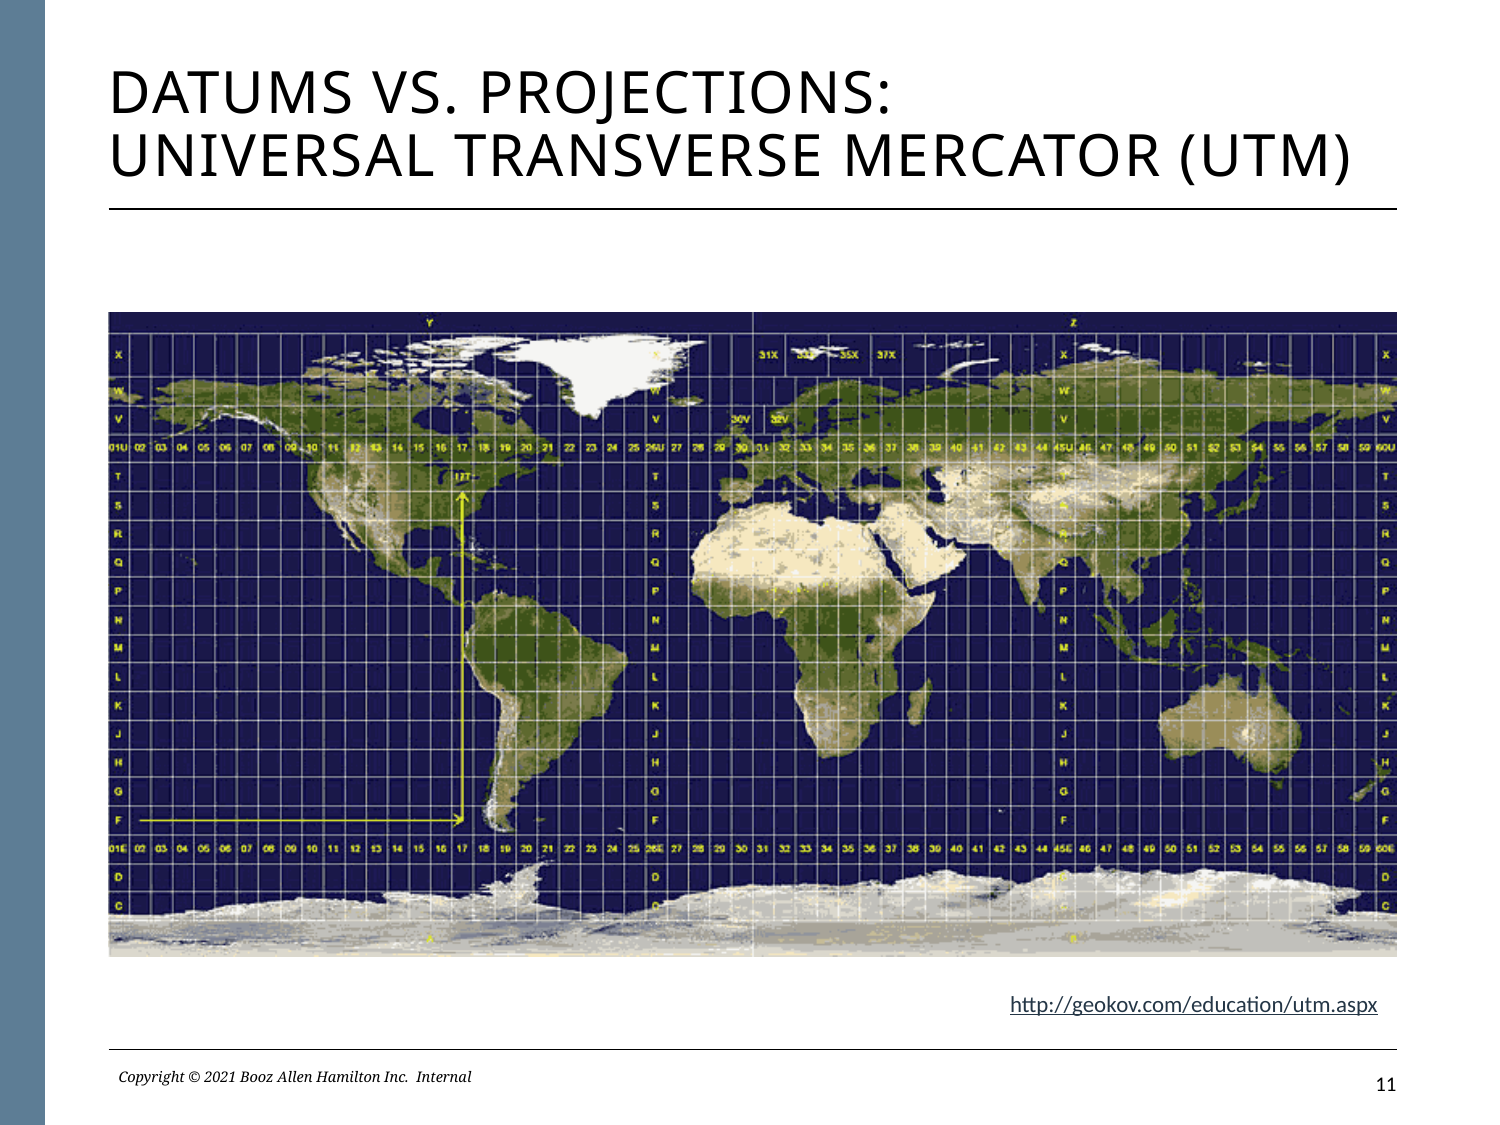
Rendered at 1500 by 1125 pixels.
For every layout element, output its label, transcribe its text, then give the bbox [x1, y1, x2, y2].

footer Copyright © 2021 Booz Allen Hamilton Inc. Internal [118, 1063, 1067, 1090]
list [108, 312, 1397, 957]
title Datums vs. projections: UniversAL Transverse Mercator (UTM) [108, 28, 1397, 190]
text_box http://geokov.com/education/utm.aspx [995, 981, 1394, 1025]
